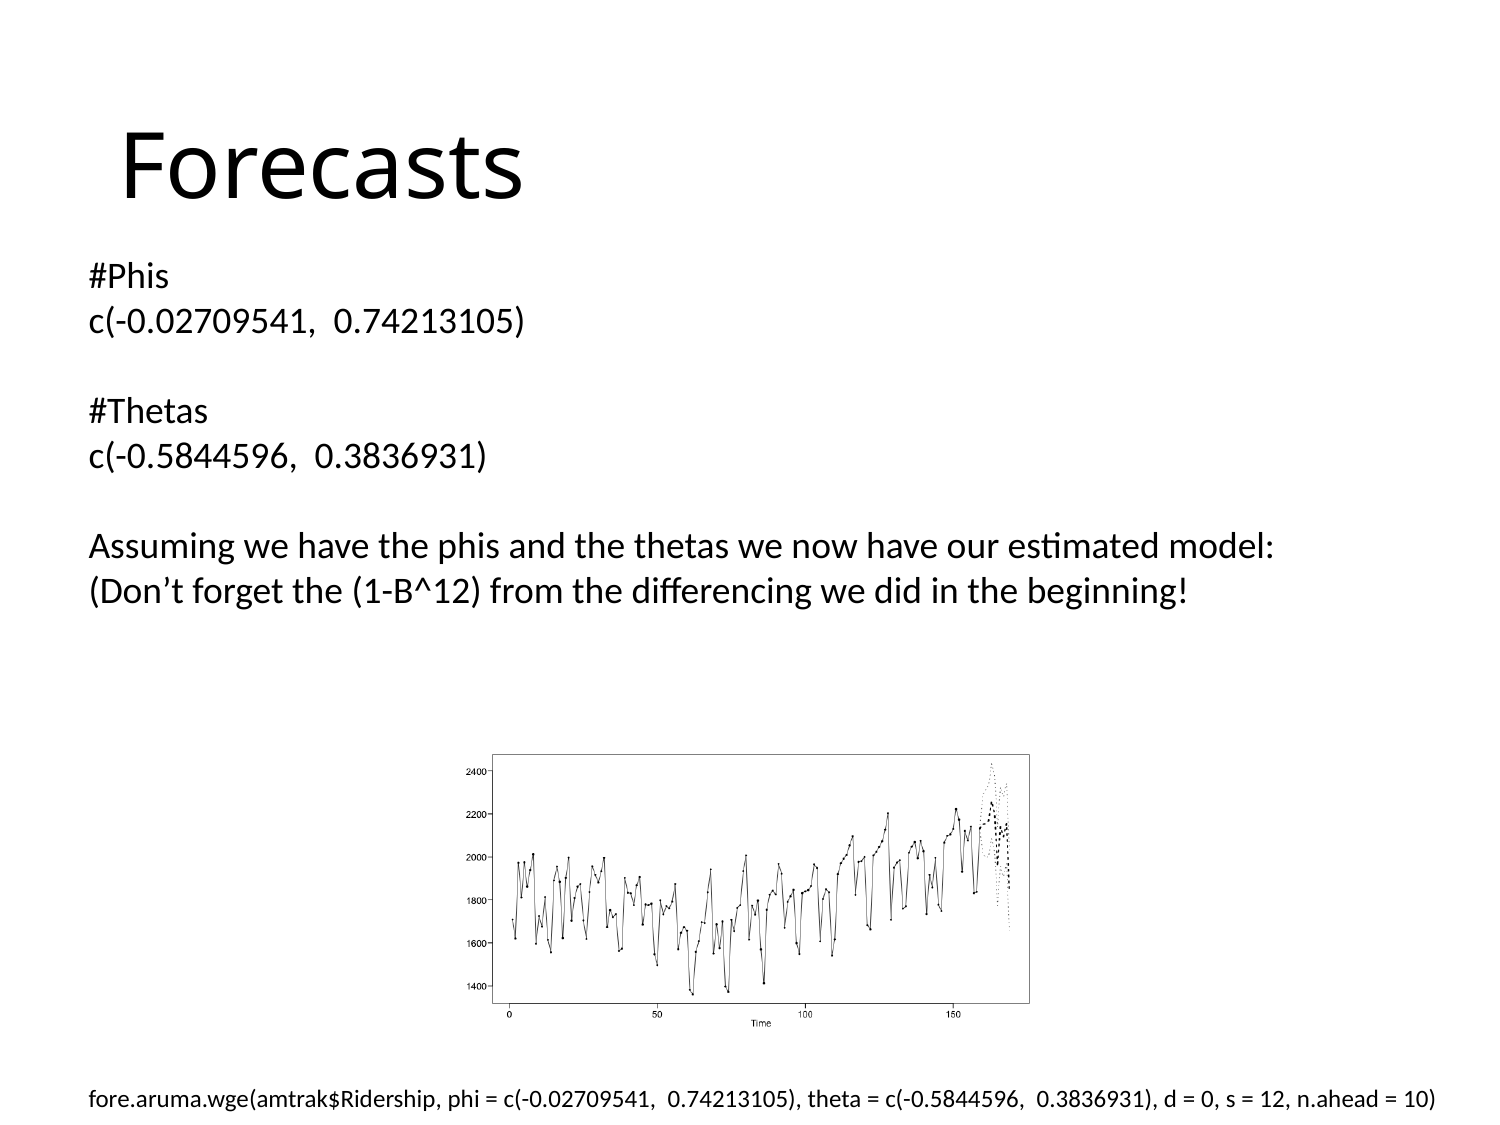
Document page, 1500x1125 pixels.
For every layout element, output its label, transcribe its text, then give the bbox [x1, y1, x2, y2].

text_box fore.aruma.wge(amtrak$Ridership, phi = c(-0.02709541, 0.74213105), theta = c(-0.5844596, 0.3836931), d = 0, s = 12, n.ahead = 10) [73, 1075, 1500, 1120]
picture [457, 740, 1043, 1057]
title Forecasts [103, 59, 1397, 278]
